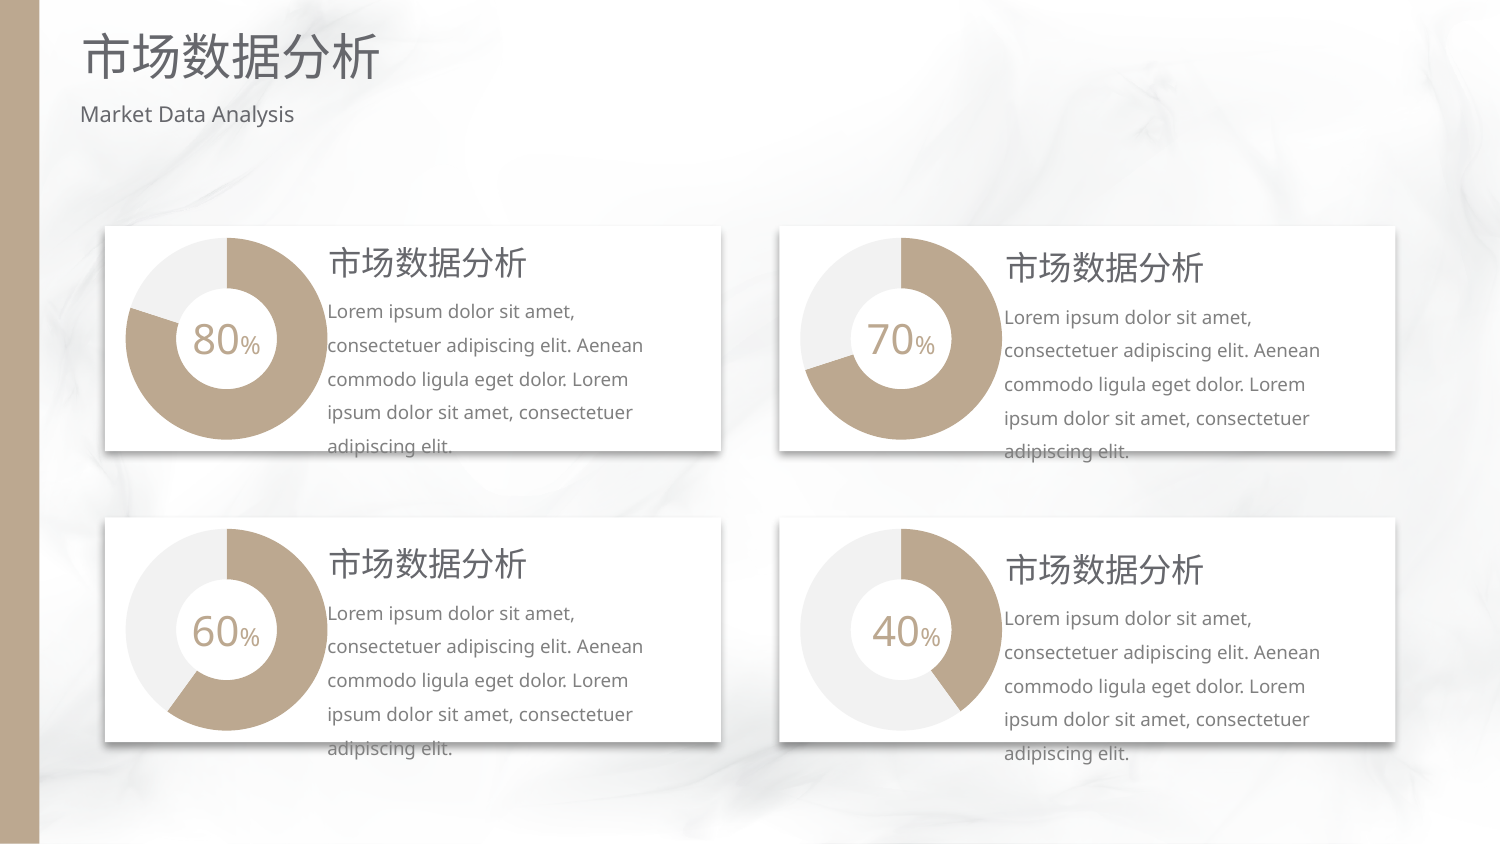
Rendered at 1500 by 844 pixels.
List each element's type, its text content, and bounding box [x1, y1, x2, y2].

chart [743, 233, 1059, 444]
text_box [778, 516, 1397, 743]
text_box 市场数据分析 [1059, 239, 1221, 286]
text_box Lorem ipsum dolor sit amet, consectetuer adipiscing elit. Aenean commodo ligula eget dolor. Lorem ipsum dolor sit amet, consectetuer adipiscing elit. [989, 286, 1362, 471]
text_box [104, 516, 722, 743]
text_box [778, 225, 1397, 452]
text_box [104, 225, 722, 452]
text_box 市场数据分析 [385, 535, 544, 582]
text_box Market Data Analysis [64, 93, 380, 135]
chart [743, 524, 1059, 735]
text_box 市场数据分析 [1059, 541, 1221, 588]
text_box 市场数据分析 [66, 17, 397, 93]
text_box 市场数据分析 [385, 234, 544, 281]
chart [68, 233, 385, 444]
text_box Lorem ipsum dolor sit amet, consectetuer adipiscing elit. Aenean commodo ligula eget dolor. Lorem ipsum dolor sit amet, consectetuer adipiscing elit. [312, 582, 686, 767]
text_box Lorem ipsum dolor sit amet, consectetuer adipiscing elit. Aenean commodo ligula eget dolor. Lorem ipsum dolor sit amet, consectetuer adipiscing elit. [312, 281, 686, 465]
chart [68, 524, 385, 735]
text_box Lorem ipsum dolor sit amet, consectetuer adipiscing elit. Aenean commodo ligula eget dolor. Lorem ipsum dolor sit amet, consectetuer adipiscing elit. [989, 588, 1362, 772]
